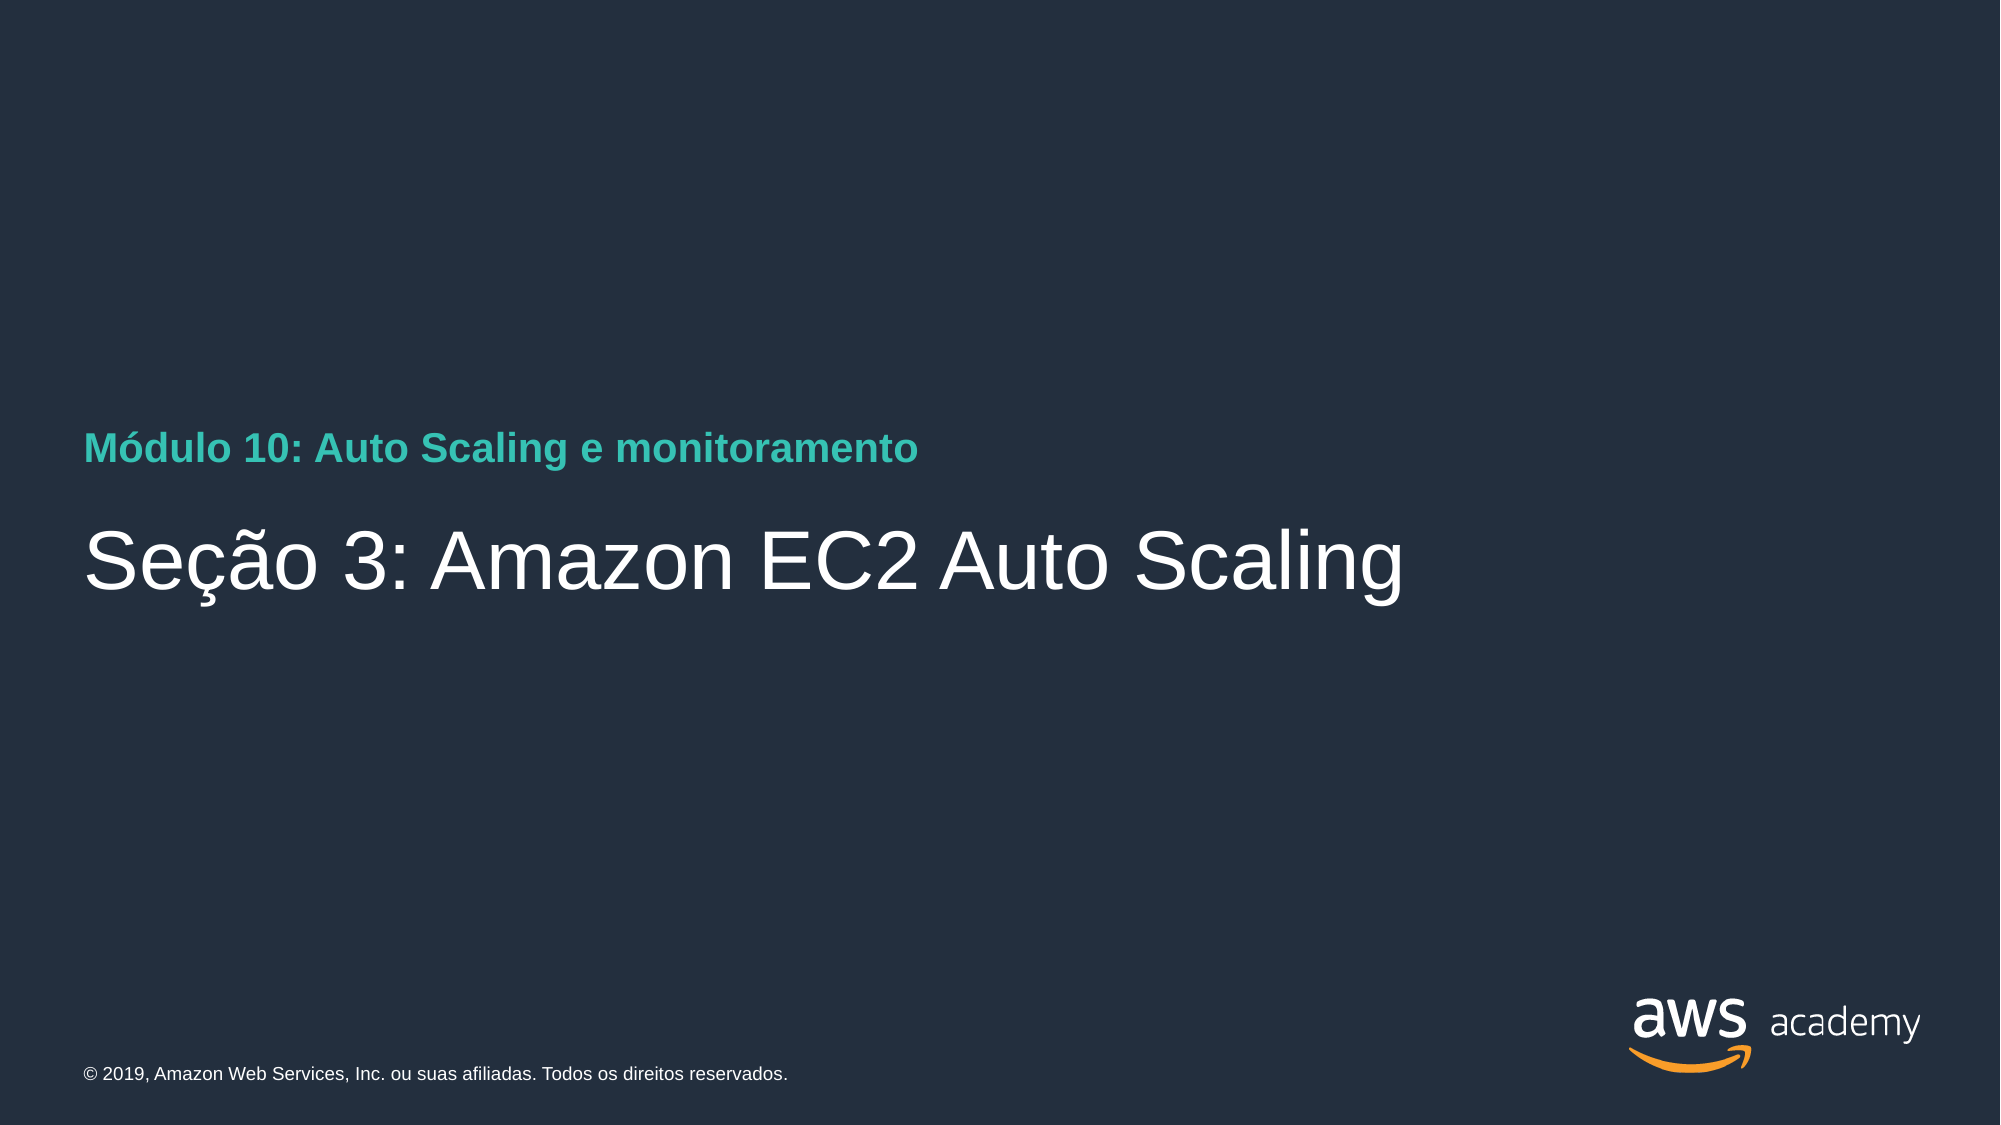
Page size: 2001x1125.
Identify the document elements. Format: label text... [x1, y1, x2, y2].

title Seção 3: Amazon EC2 Auto Scaling [68, 523, 1932, 602]
list Módulo 10: Auto Scaling e monitoramento [68, 418, 1567, 500]
picture [1629, 998, 1920, 1073]
footer © 2019, Amazon Web Services, Inc. ou suas afiliadas. Todos os direitos reservados. [68, 1042, 866, 1103]
